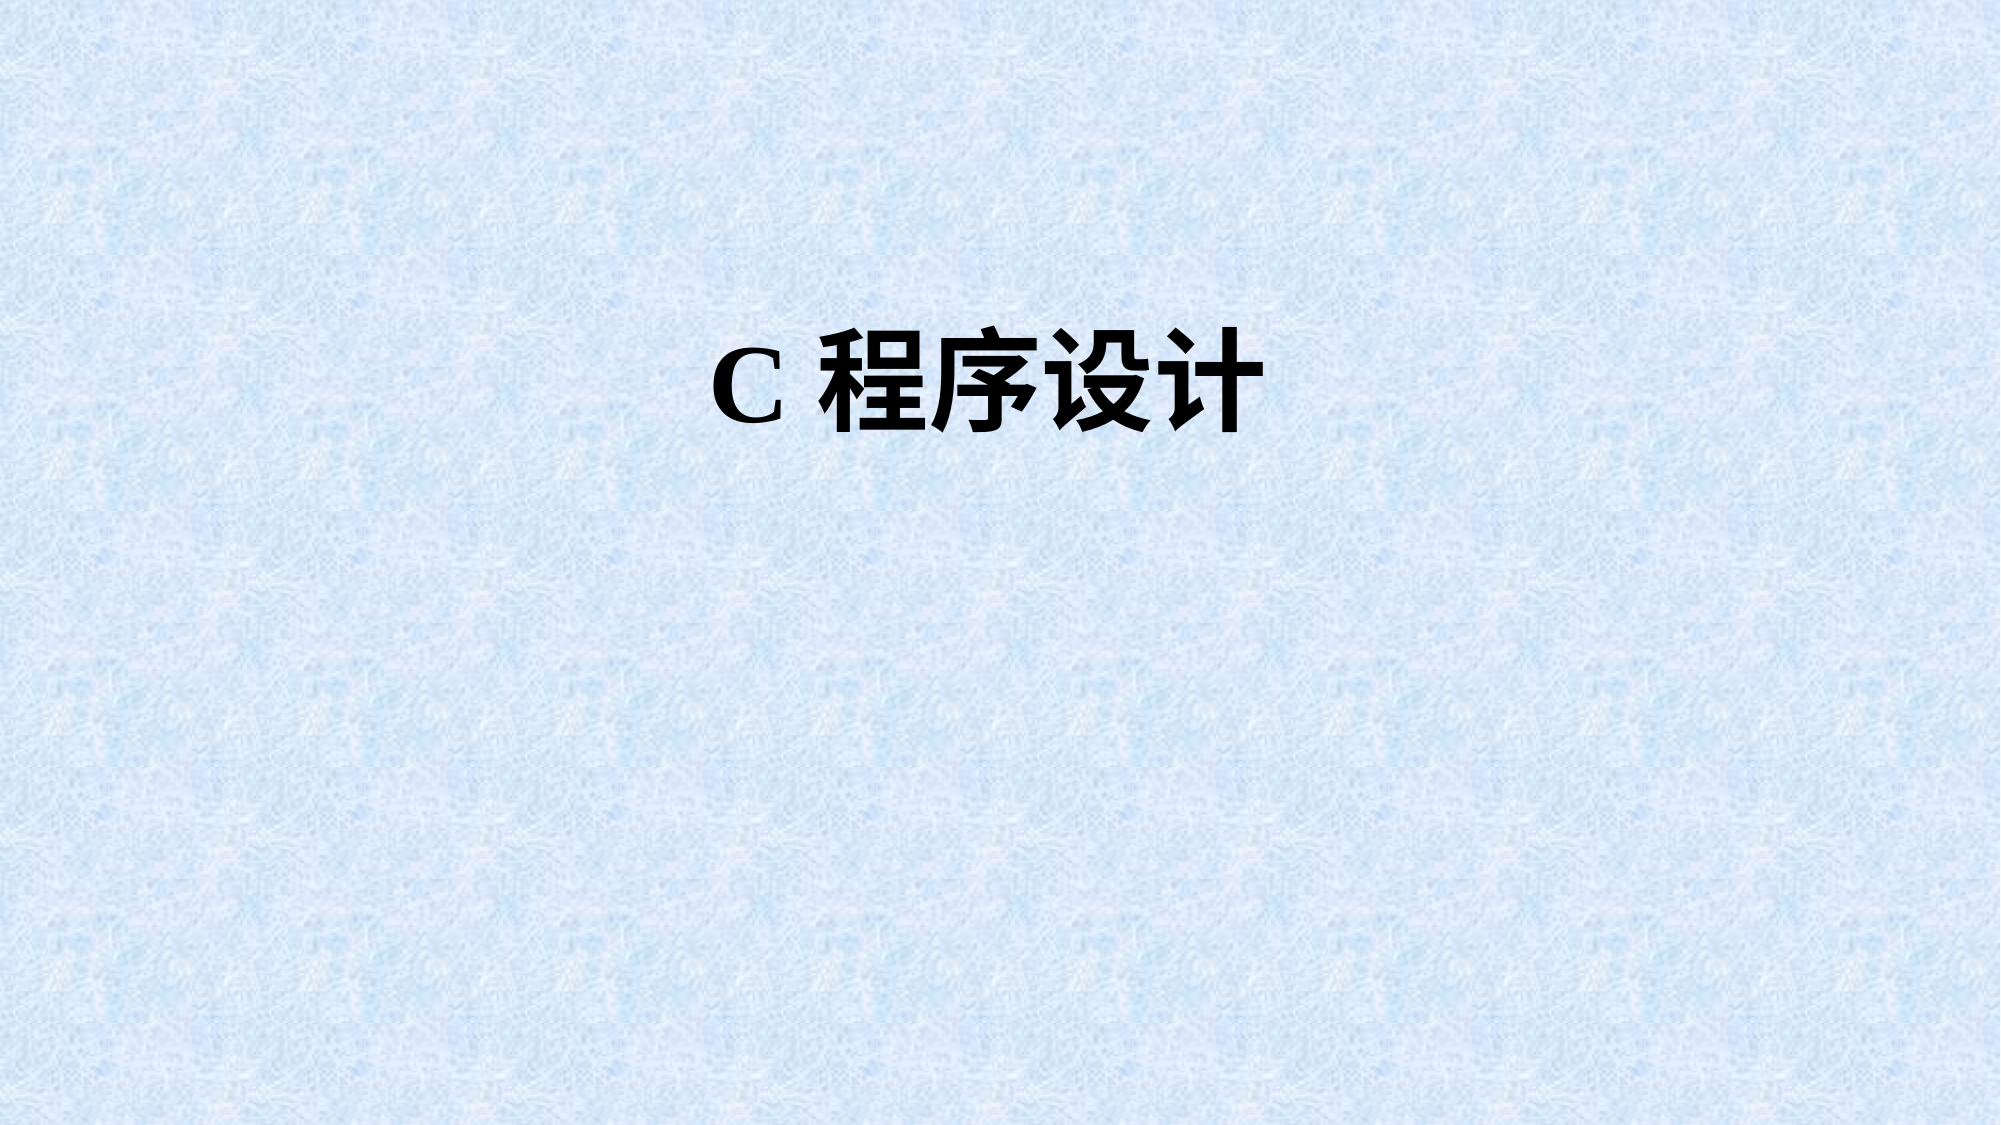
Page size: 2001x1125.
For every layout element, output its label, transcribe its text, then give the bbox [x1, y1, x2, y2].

title C程序设计 [349, 249, 1626, 453]
picture [0, 0, 2001, 1125]
